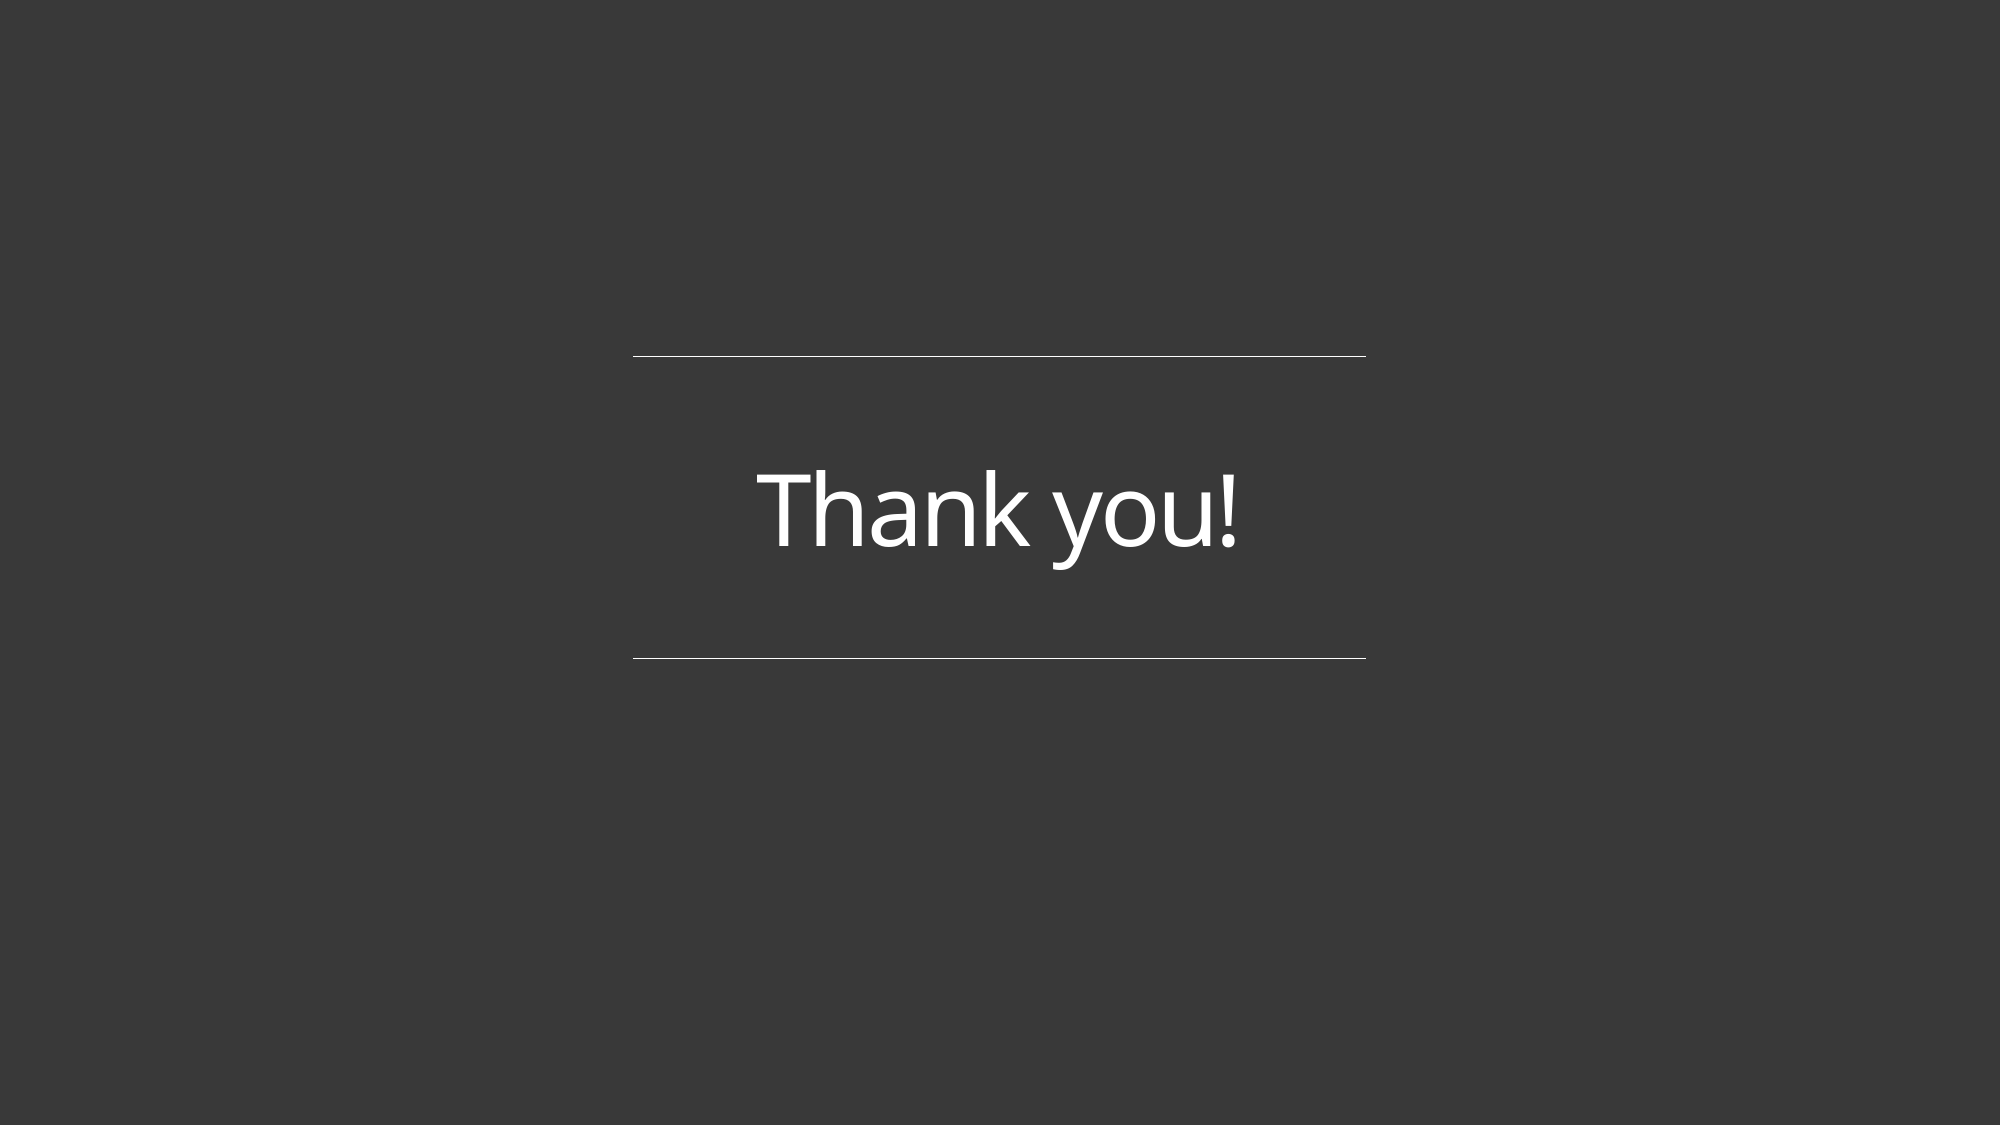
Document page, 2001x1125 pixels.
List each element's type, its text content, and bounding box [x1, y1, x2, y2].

text_box Thank you! [741, 439, 1258, 574]
